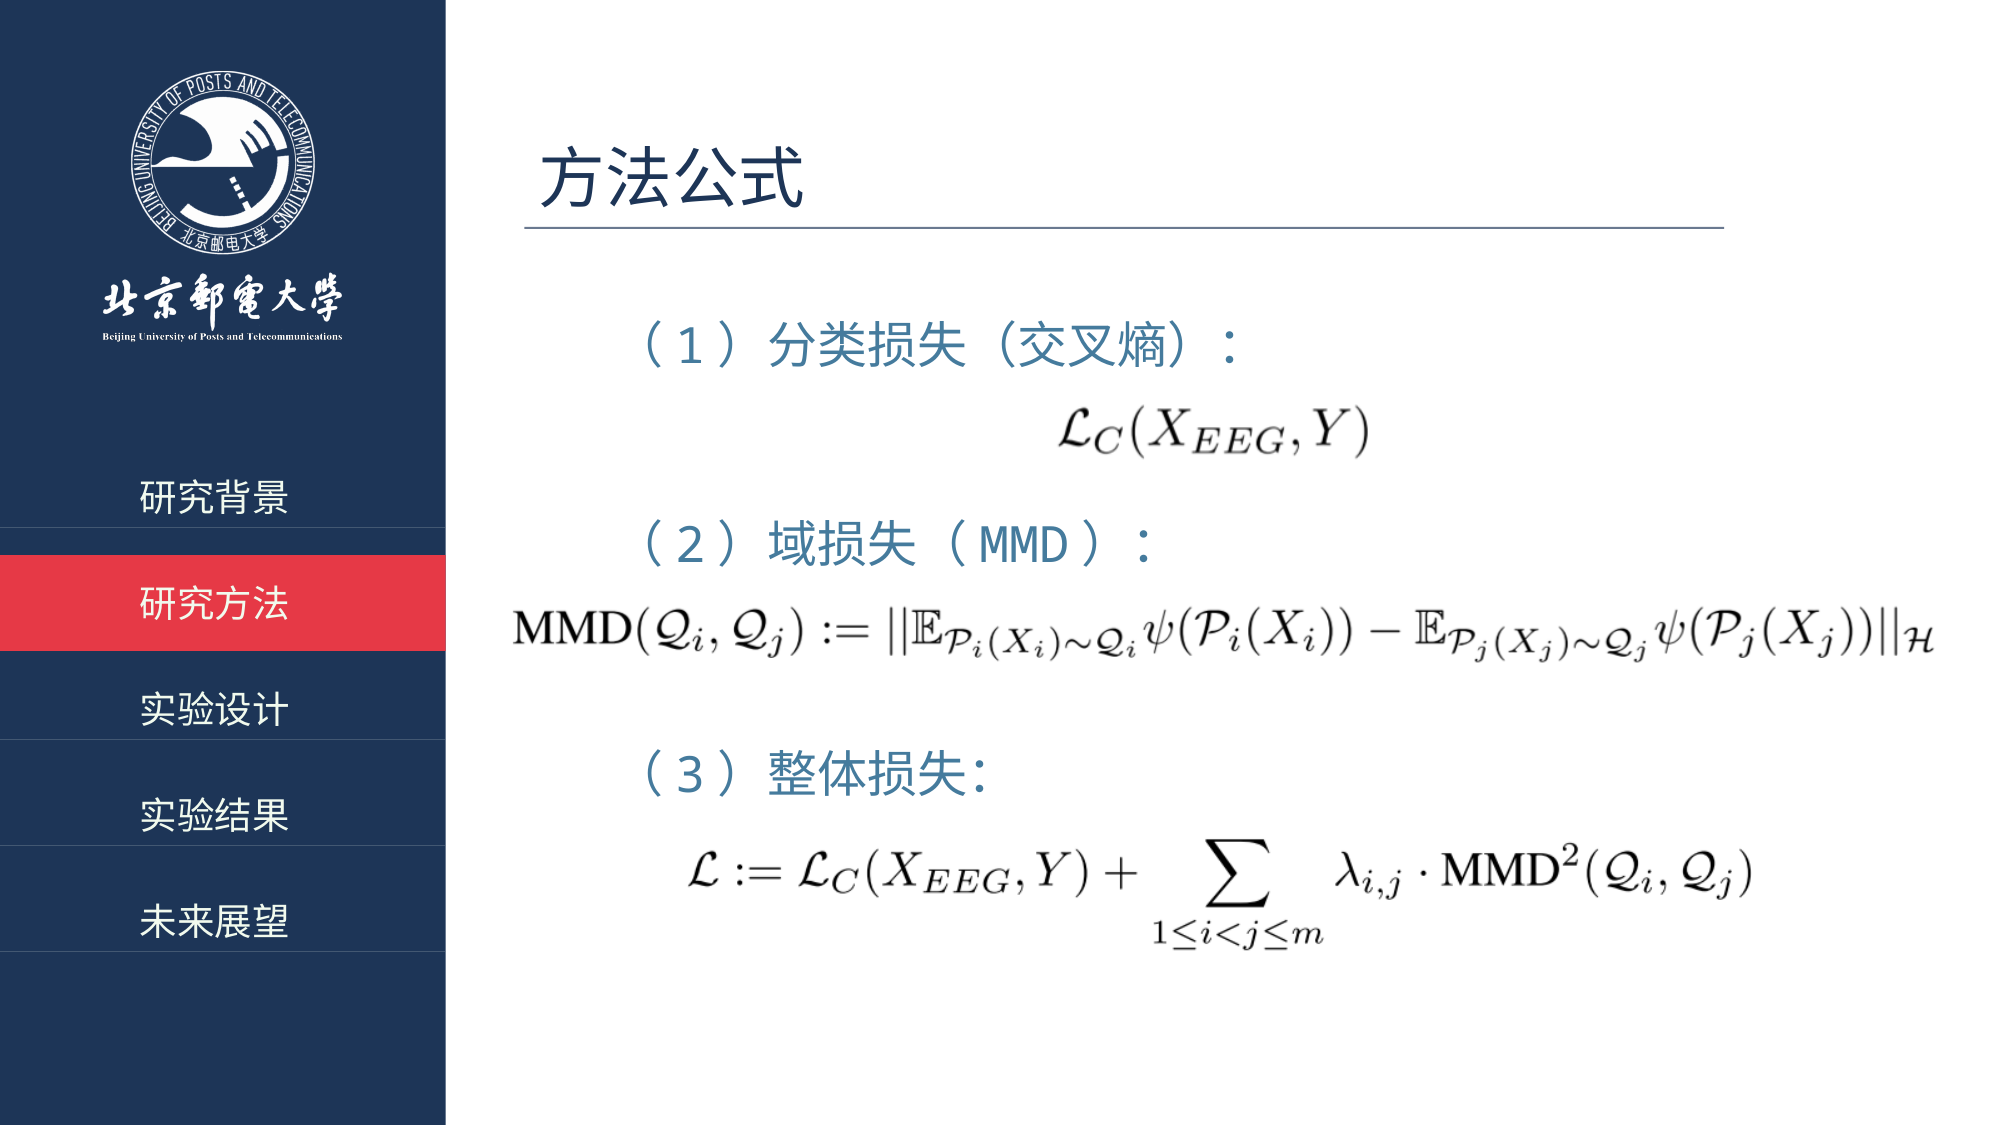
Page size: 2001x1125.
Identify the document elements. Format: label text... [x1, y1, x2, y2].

picture [493, 583, 1939, 677]
picture [1049, 393, 1383, 460]
picture [675, 818, 1757, 968]
list （1）分类损失（交叉熵）： [524, 275, 1909, 382]
text_box （2）域损失（MMD）： [524, 474, 1909, 581]
title 方法公式 [524, 117, 1476, 224]
picture [54, 40, 391, 377]
text_box （3）整体损失： [524, 704, 1168, 811]
